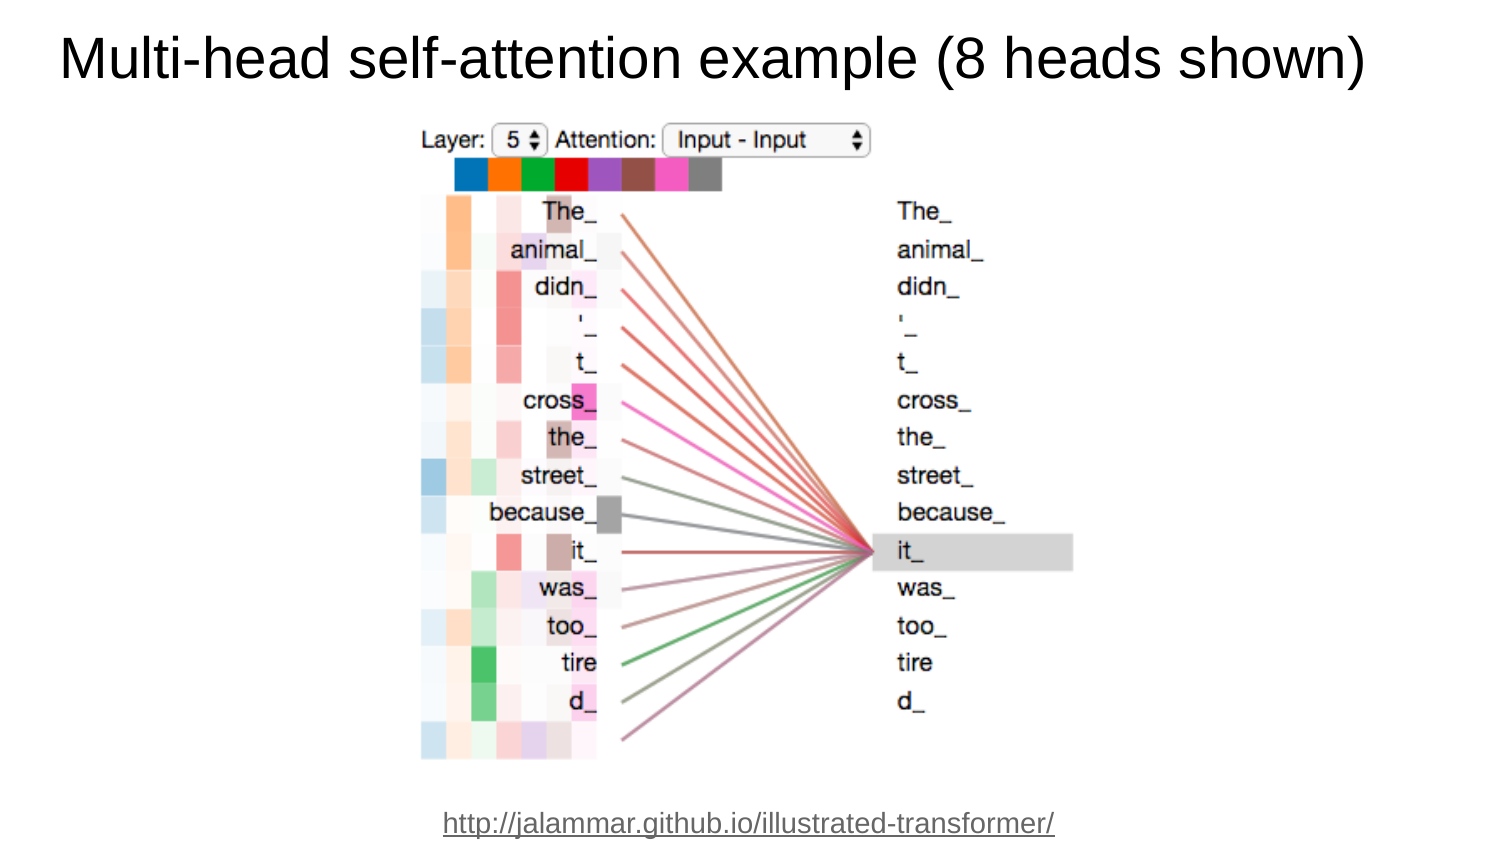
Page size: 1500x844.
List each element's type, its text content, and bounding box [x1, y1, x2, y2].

title Multi-head self-attention example (8 heads shown) [44, 5, 1462, 98]
picture [388, 108, 1087, 790]
text_box http://jalammar.github.io/illustrated-transformer/ [2, 789, 1500, 844]
